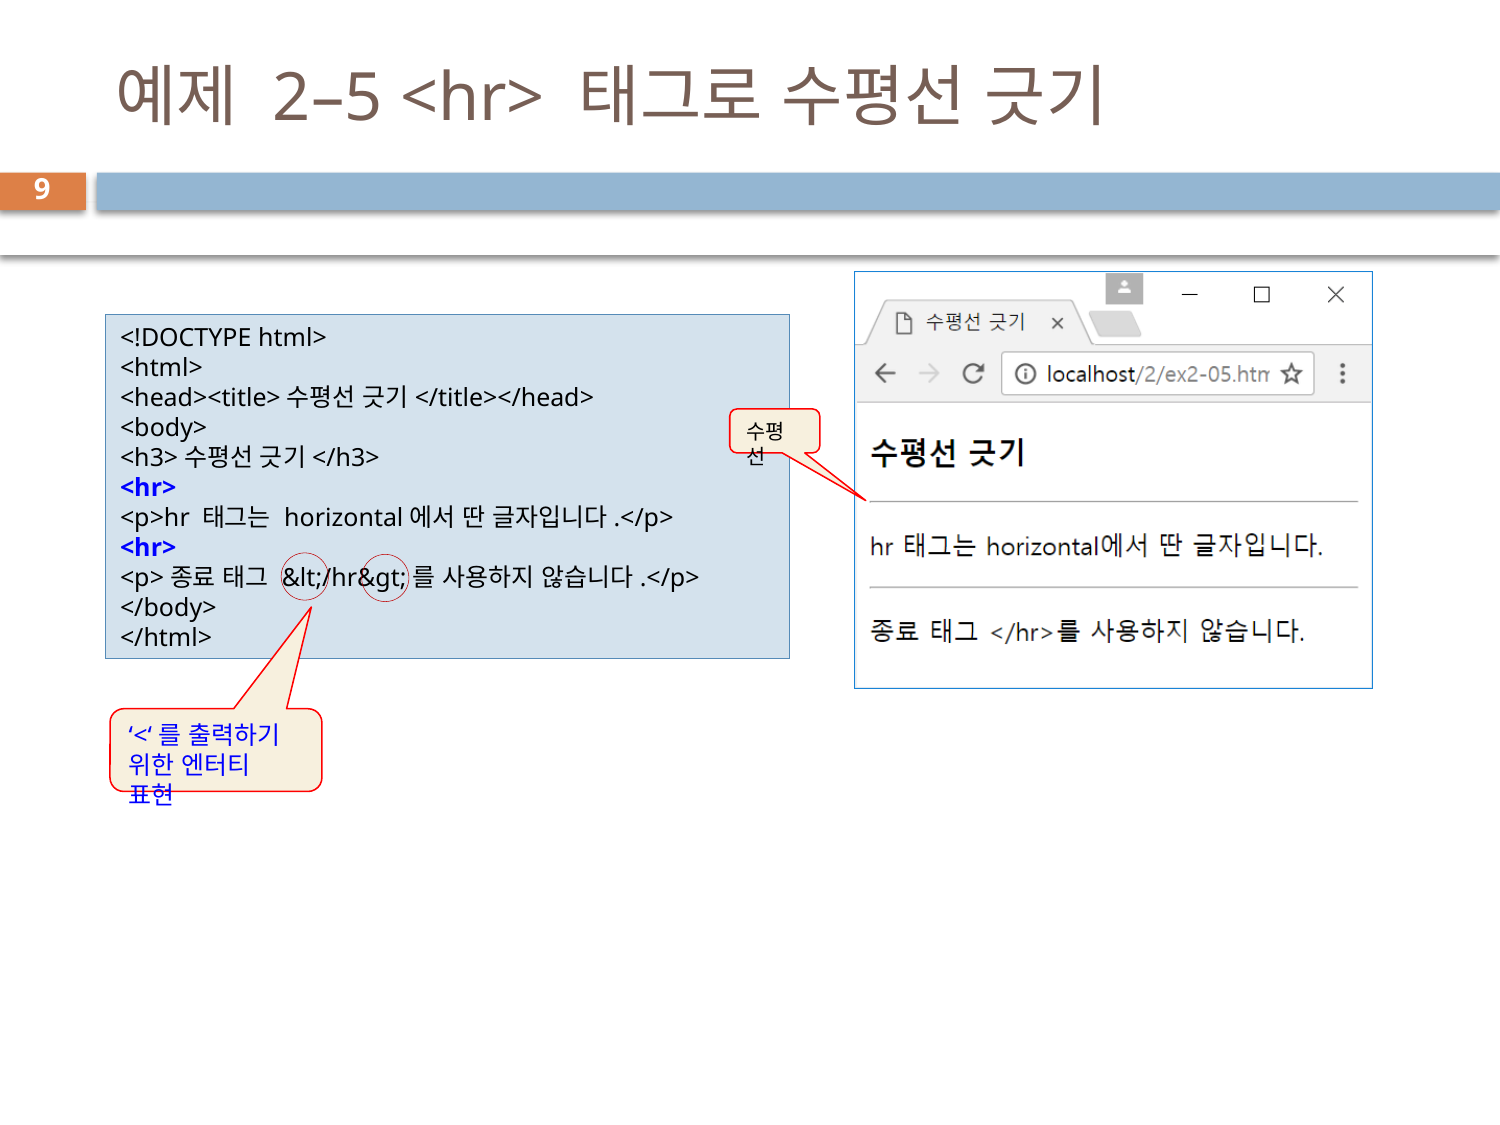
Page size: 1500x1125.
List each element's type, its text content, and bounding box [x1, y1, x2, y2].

text_box <!DOCTYPE html> <html> <head><title>수평선 긋기</title></head> <body> <h3>수평선 긋기</h3> <hr> <p>hr 태그는 horizontal에서 딴 글자입니다.</p> <hr> <p>종료 태그 &lt;/hr&gt;를 사용하지 않습니다.</p> </body> </html> [105, 314, 790, 659]
text_box [279, 551, 330, 602]
picture [854, 270, 1374, 689]
title 예제 2–5 <hr> 태그로 수평선 긋기 [100, 37, 1438, 149]
text_box ‘<‘를 출력하기 위한 엔터티 표현 [109, 607, 322, 792]
text_box 수평선 [729, 408, 848, 491]
text_box [360, 552, 411, 604]
slide_number 9 [0, 170, 87, 211]
